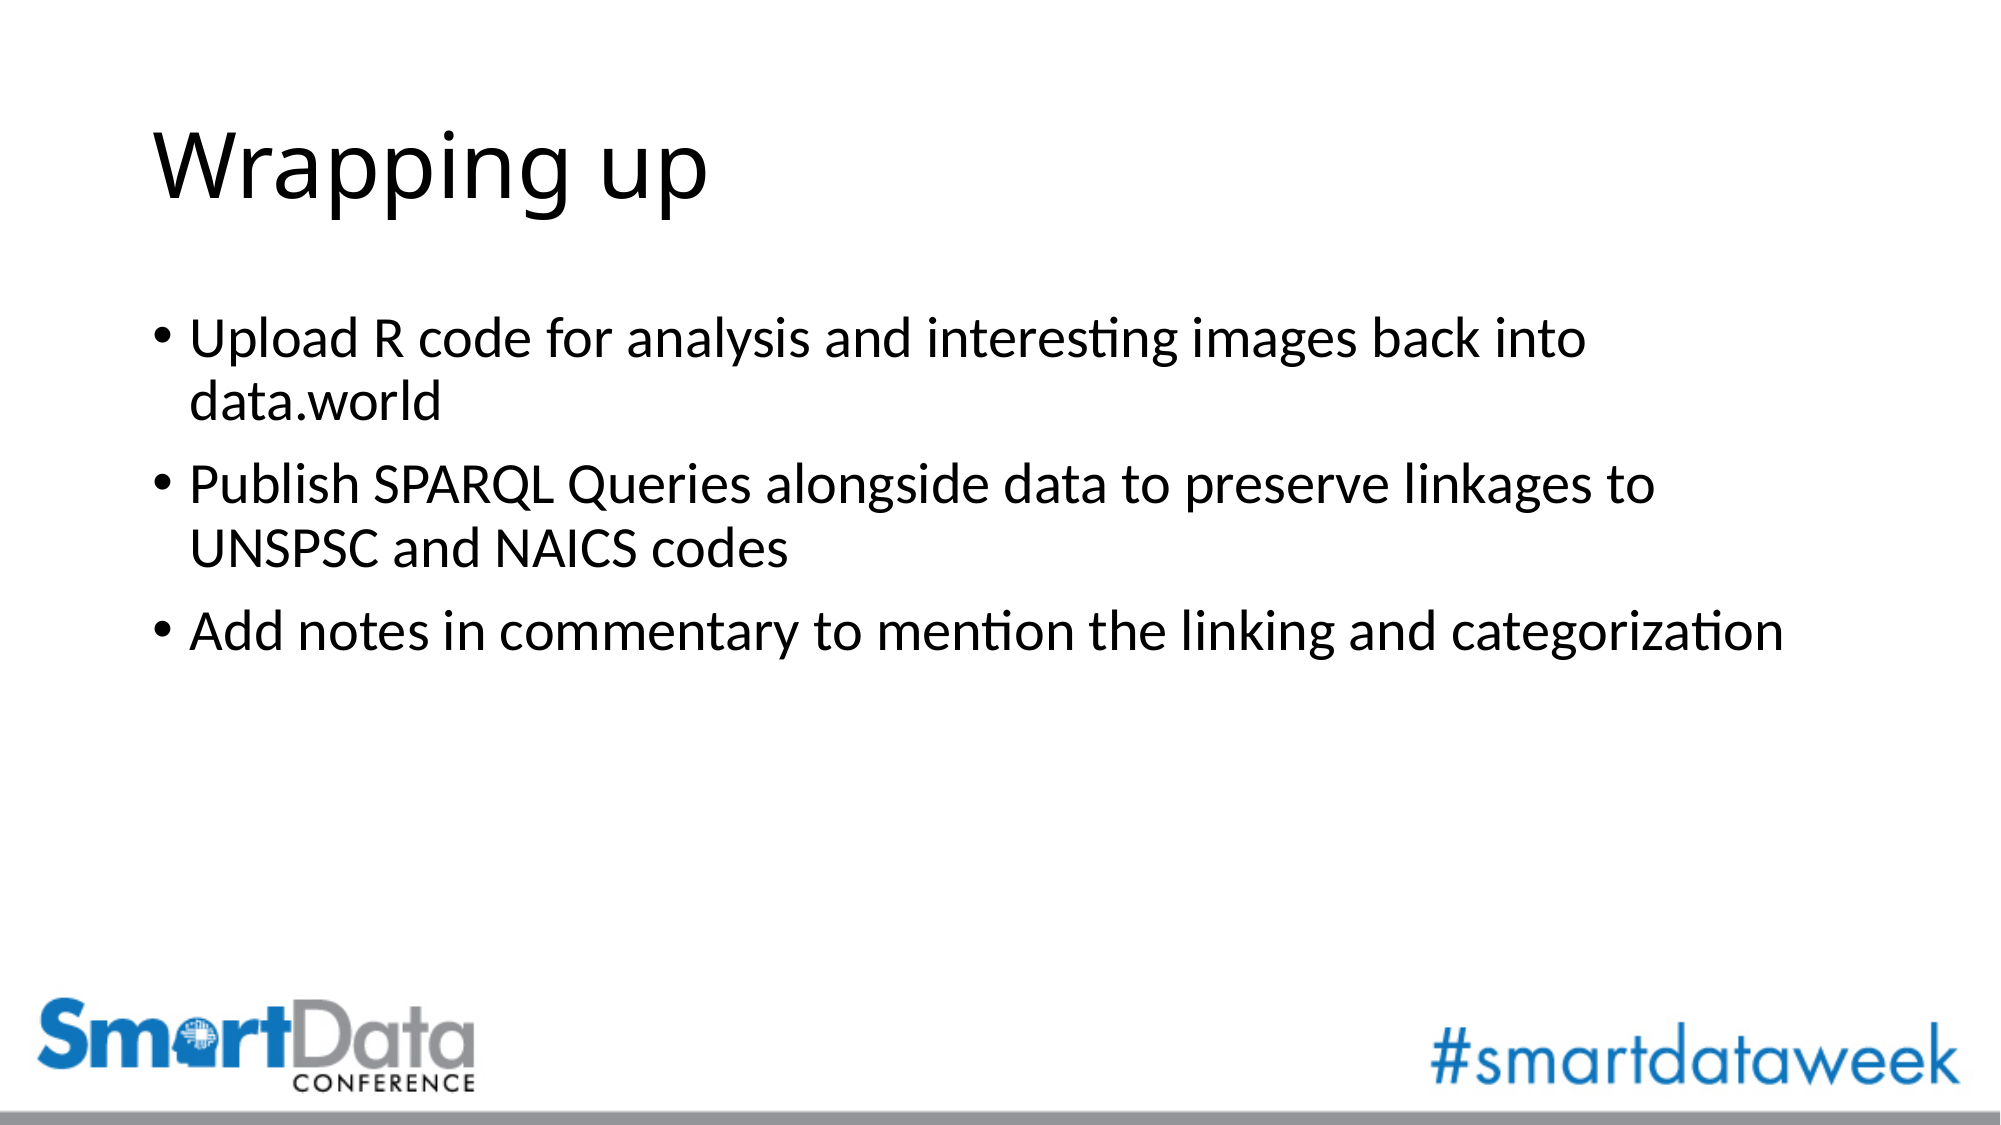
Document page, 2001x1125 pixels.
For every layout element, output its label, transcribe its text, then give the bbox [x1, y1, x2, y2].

title Wrapping up [137, 59, 1863, 278]
list Upload R code for analysis and interesting images back into data.world Publish SPARQL Queries alongside data to preserve linkages to UNSPSC and NAICS codes Add notes in commentary to mention the linking and categorization [137, 299, 1863, 1014]
picture [0, 0, 2001, 1125]
